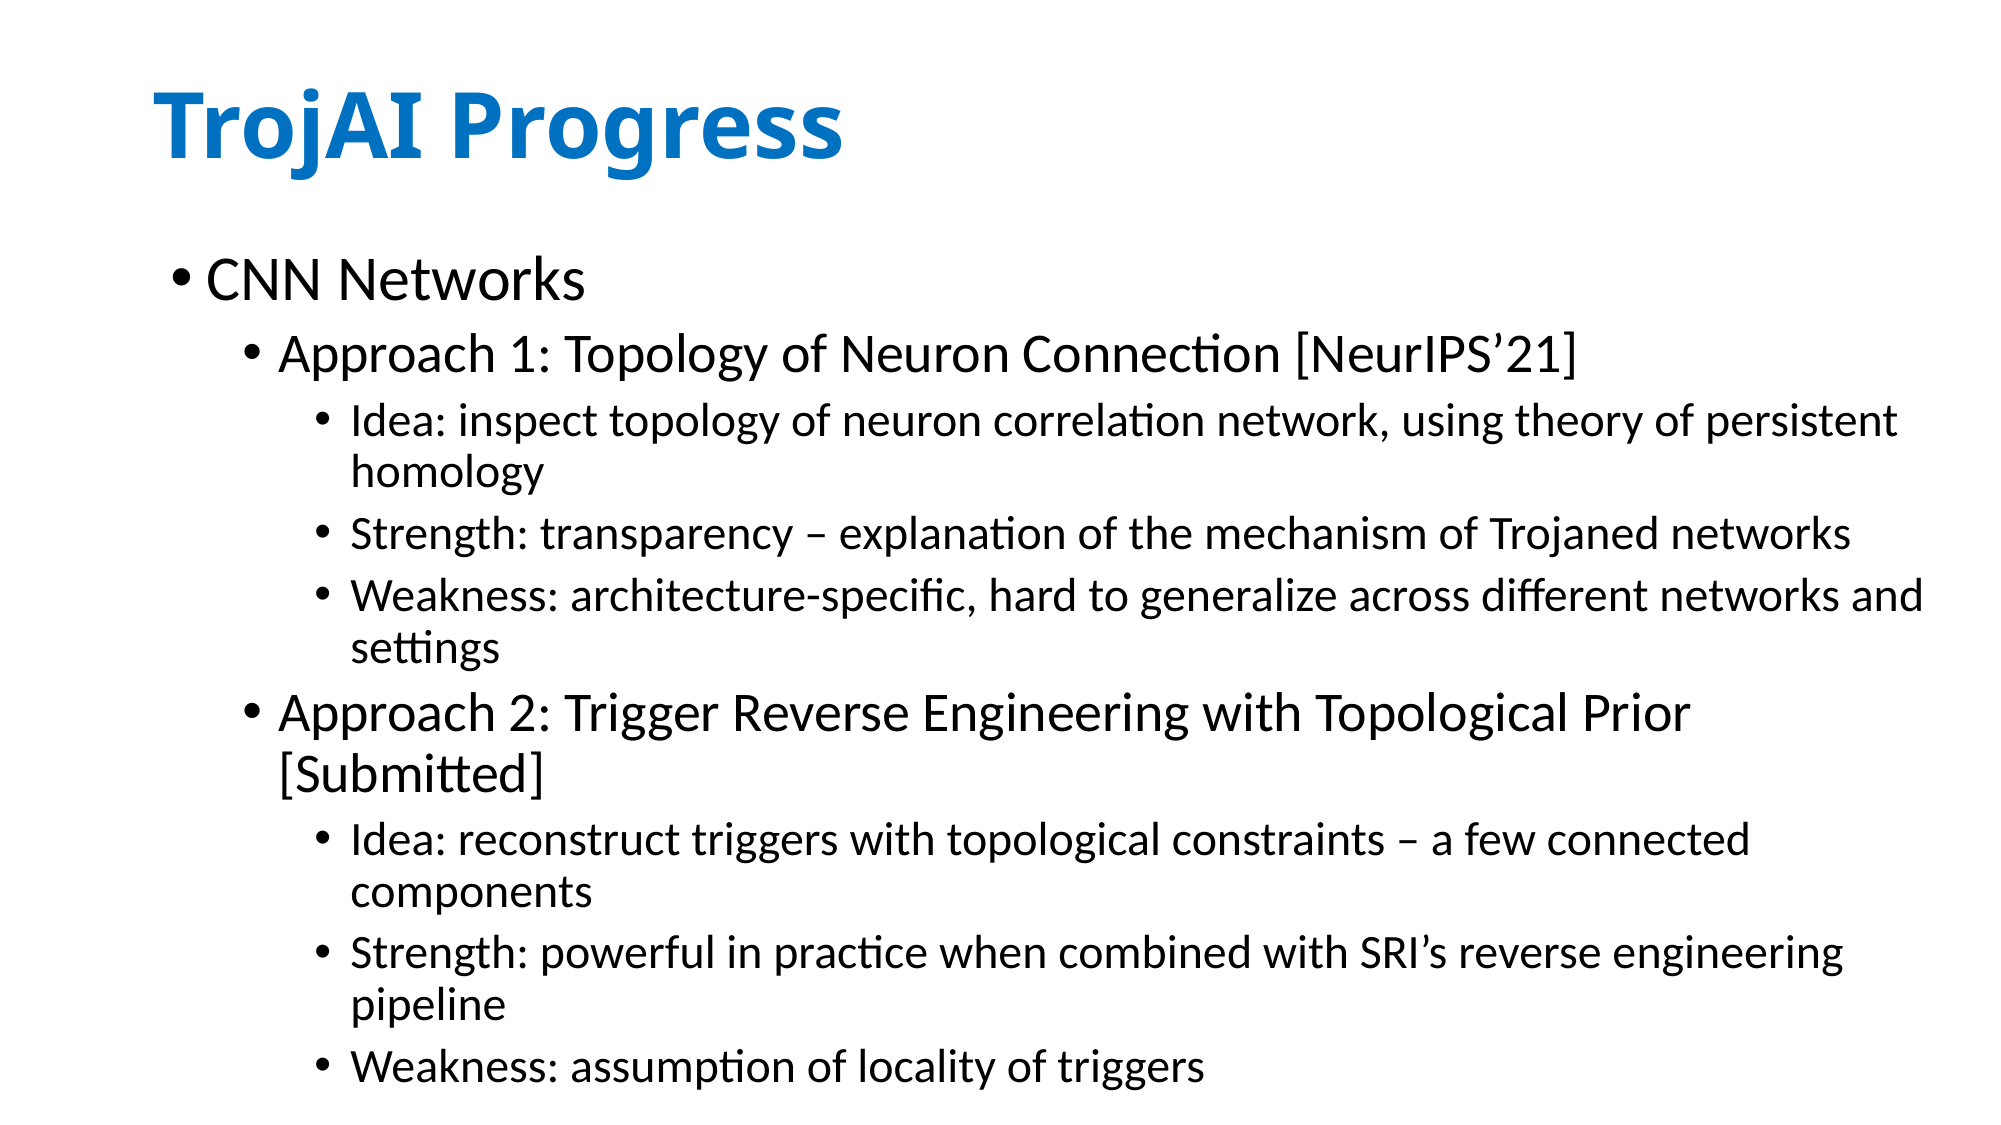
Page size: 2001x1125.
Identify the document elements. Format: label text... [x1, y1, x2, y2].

list CNN Networks Approach 1: Topology of Neuron Connection [NeurIPS’21] Idea: inspect topology of neuron correlation network, using theory of persistent homology Strength: transparency – explanation of the mechanism of Trojaned networks Weakness: architecture-specific, hard to generalize across different networks and settings Approach 2: Trigger Reverse Engineering with Topological Prior [Submitted] Idea: reconstruct triggers with topological constraints – a few connected components Strength: powerful in practice when combined with SRI’s reverse engineering pipeline Weakness: assumption of locality of triggers [155, 238, 1950, 1105]
title TrojAI Progress [137, 20, 1863, 238]
